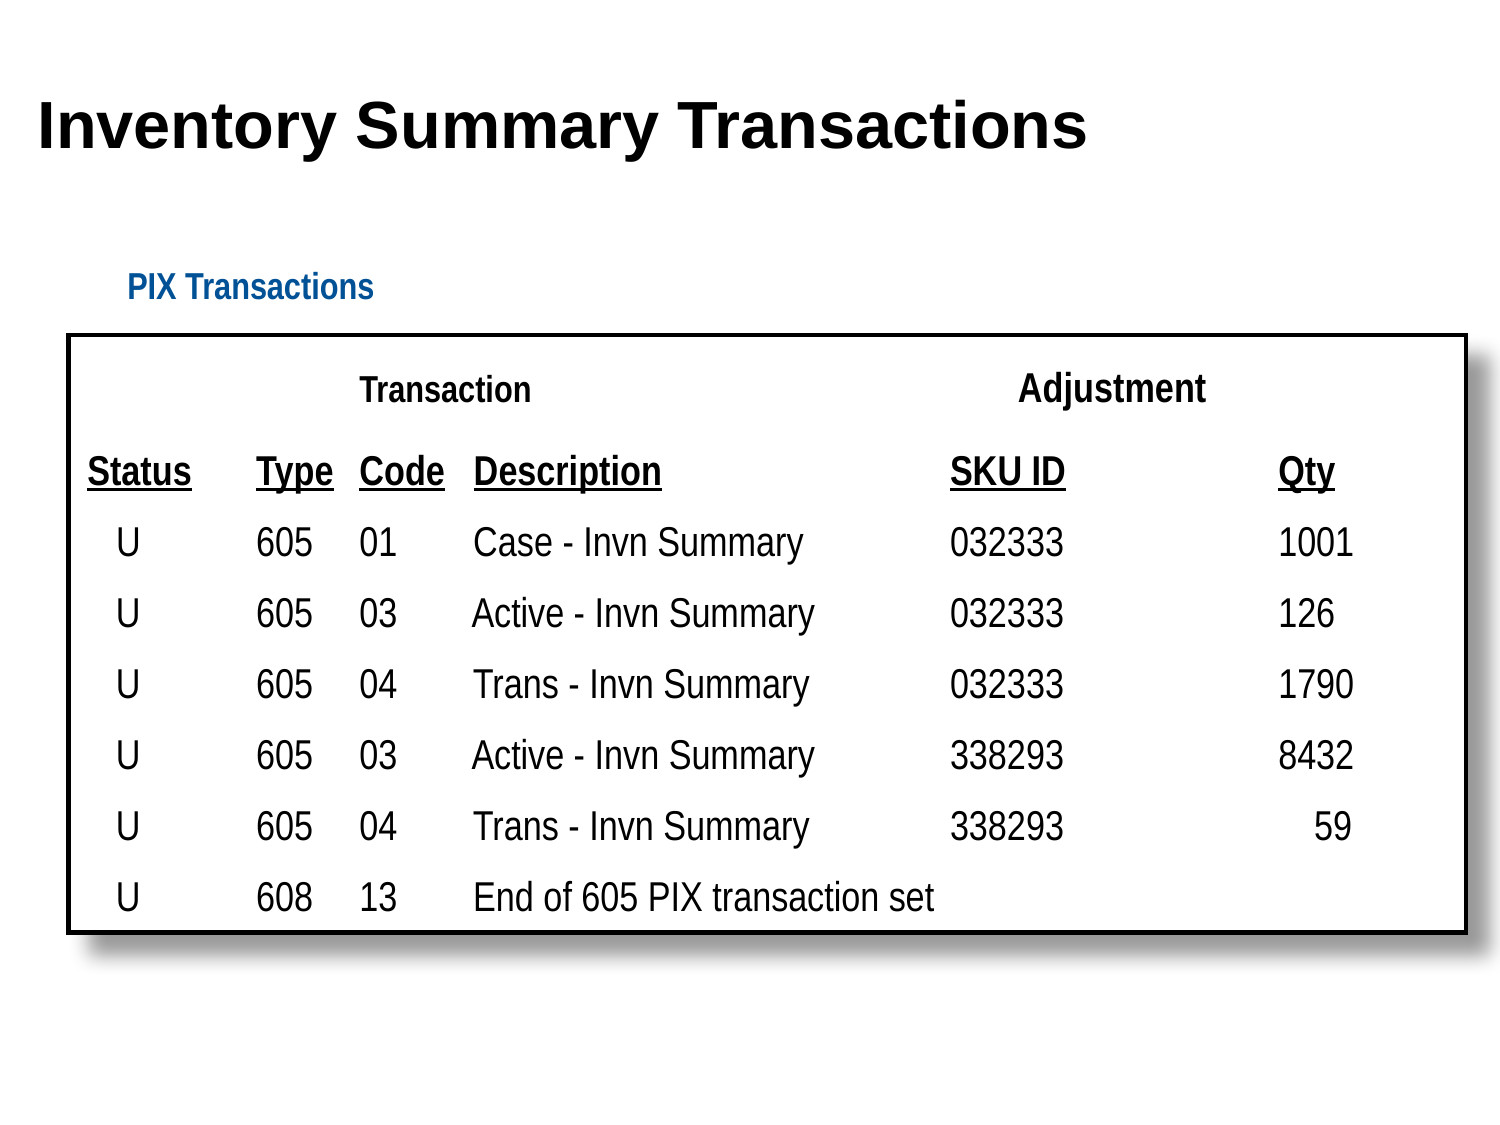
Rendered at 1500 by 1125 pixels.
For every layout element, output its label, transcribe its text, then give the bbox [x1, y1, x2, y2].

text_box Transaction Adjustment Status Type Code Description SKU ID Qty U 605 01 Case - Invn Summary 032333 1001 U 605 03 Active - Invn Summary 032333 126 U 605 04 Trans - Invn Summary 032333 1790 U 605 03 Active - Invn Summary 338293 8432 U 605 04 Trans - Invn Summary 338293 59 U 608 13 End of 605 PIX transaction set [68, 335, 1467, 933]
text_box PIX Transactions [112, 254, 390, 335]
title Inventory Summary Transactions [22, 74, 1421, 124]
